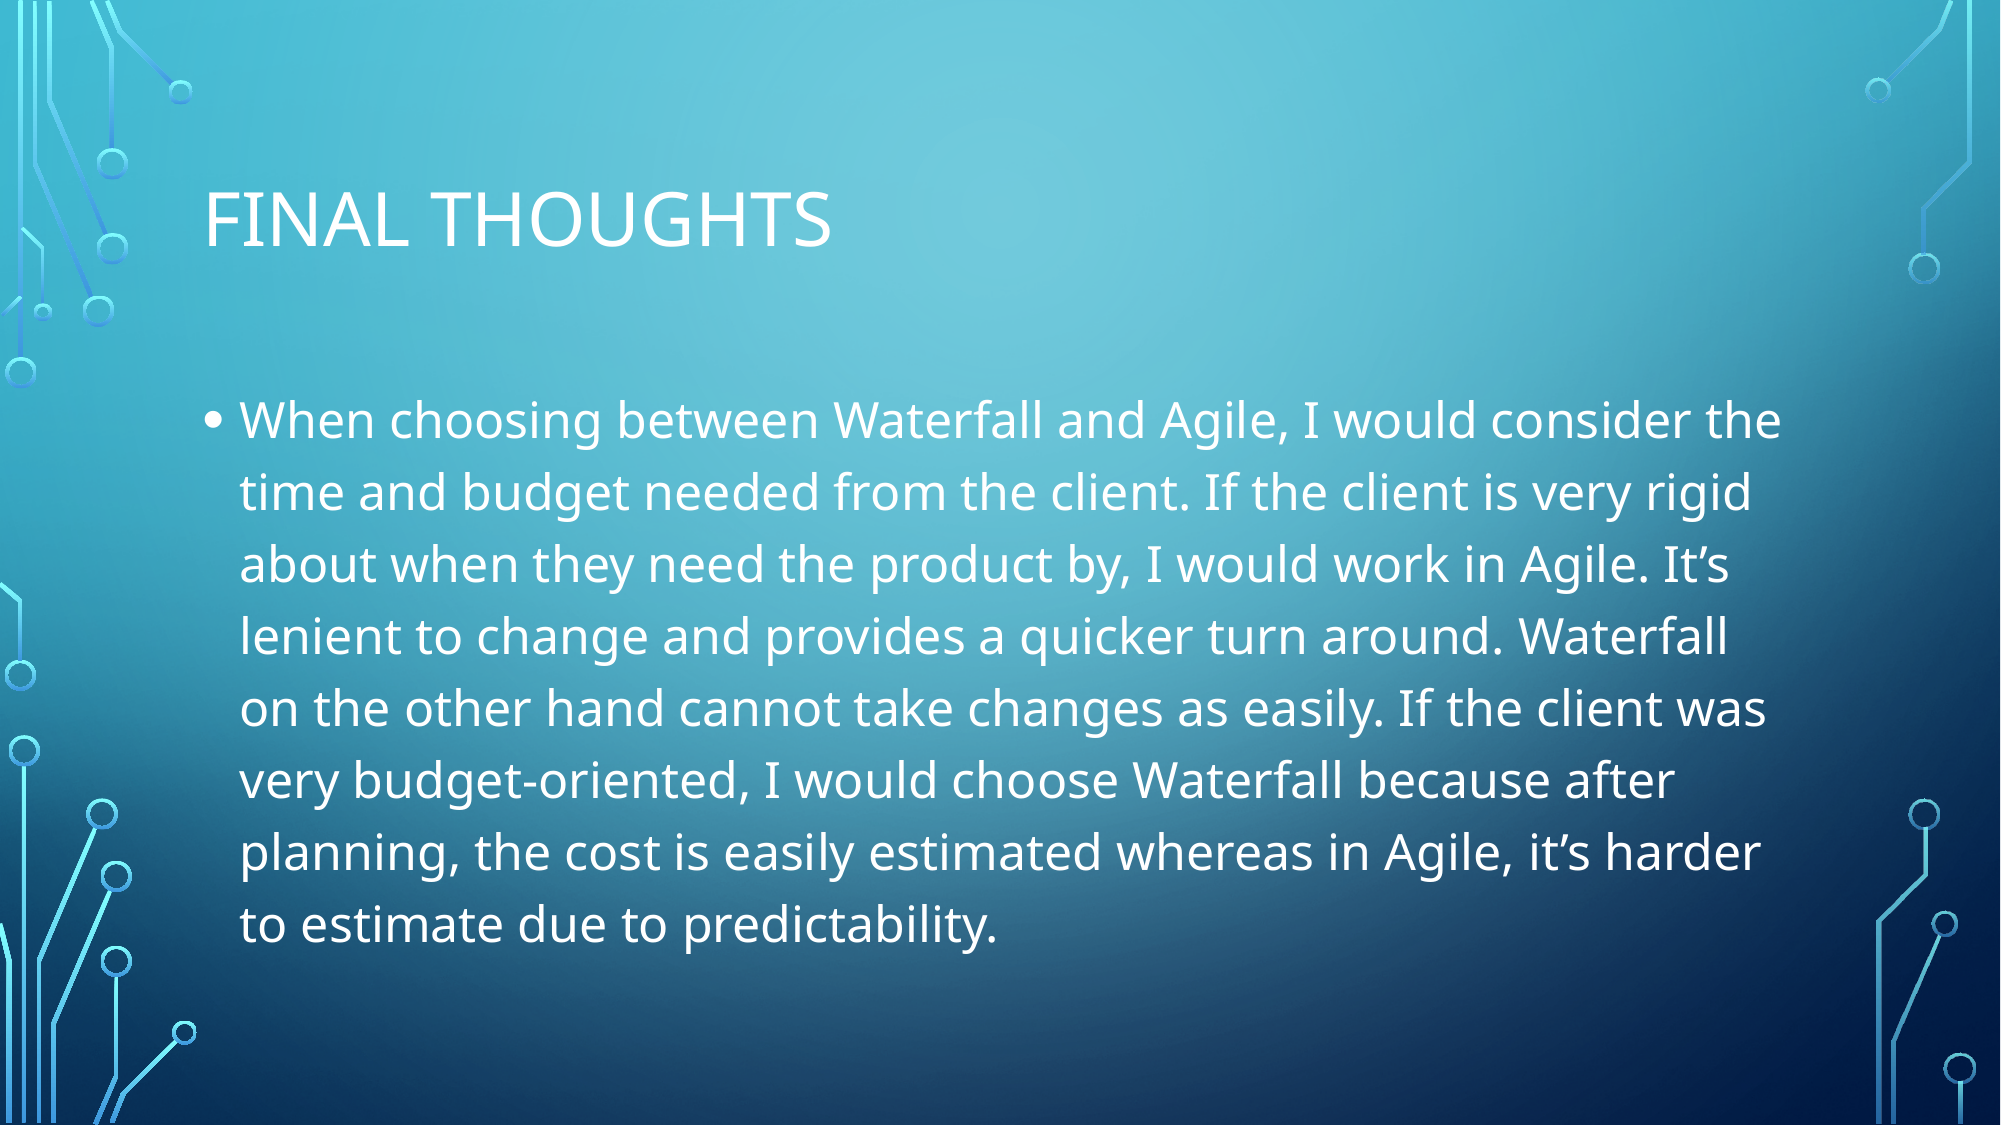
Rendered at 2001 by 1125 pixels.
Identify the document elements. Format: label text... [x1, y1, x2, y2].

list When choosing between Waterfall and Agile, I would consider the time and budget needed from the client. If the client is very rigid about when they need the product by, I would work in Agile. It’s lenient to change and provides a quicker turn around. Waterfall on the other hand cannot take changes as easily. If the client was very budget-oriented, I would choose Waterfall because after planning, the cost is easily estimated whereas in Agile, it’s harder to estimate due to predictability. [187, 369, 1813, 950]
title Final thoughts [187, 101, 1813, 344]
